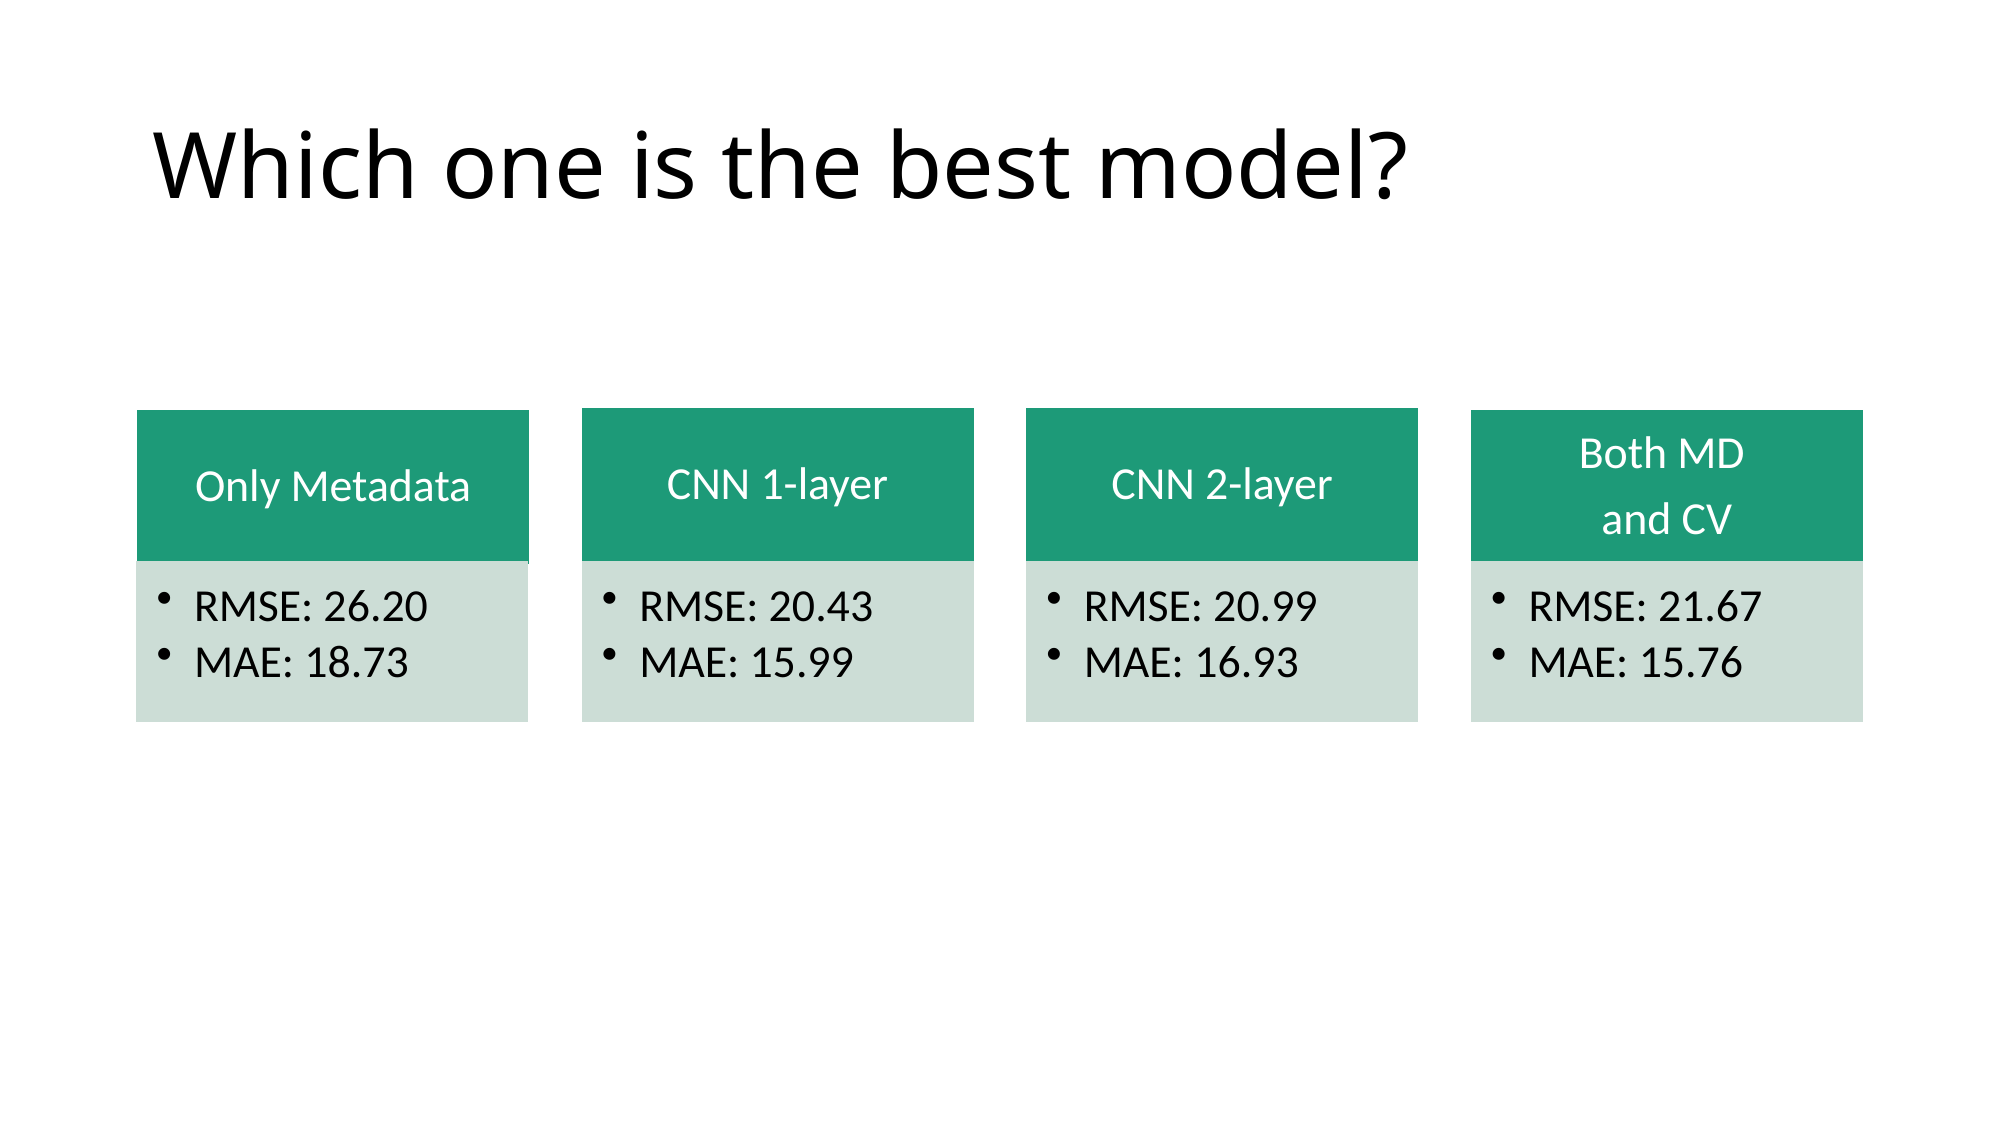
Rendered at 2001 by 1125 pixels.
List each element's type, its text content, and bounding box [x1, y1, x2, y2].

text_box Both MD and CV [1471, 410, 1863, 561]
text_box Only Metadata [137, 410, 529, 564]
text_box RMSE: 21.67 MAE: 15.76 [1471, 561, 1863, 722]
text_box RMSE: 20.43 MAE: 15.99 [582, 561, 974, 722]
text_box RMSE: 20.99 MAE: 16.93 [1026, 561, 1418, 722]
text_box RMSE: 26.20 MAE: 18.73 [136, 561, 528, 722]
title Which one is the best model? [137, 59, 1863, 278]
text_box CNN 1-layer [582, 408, 974, 561]
text_box CNN 2-layer [1026, 408, 1418, 561]
